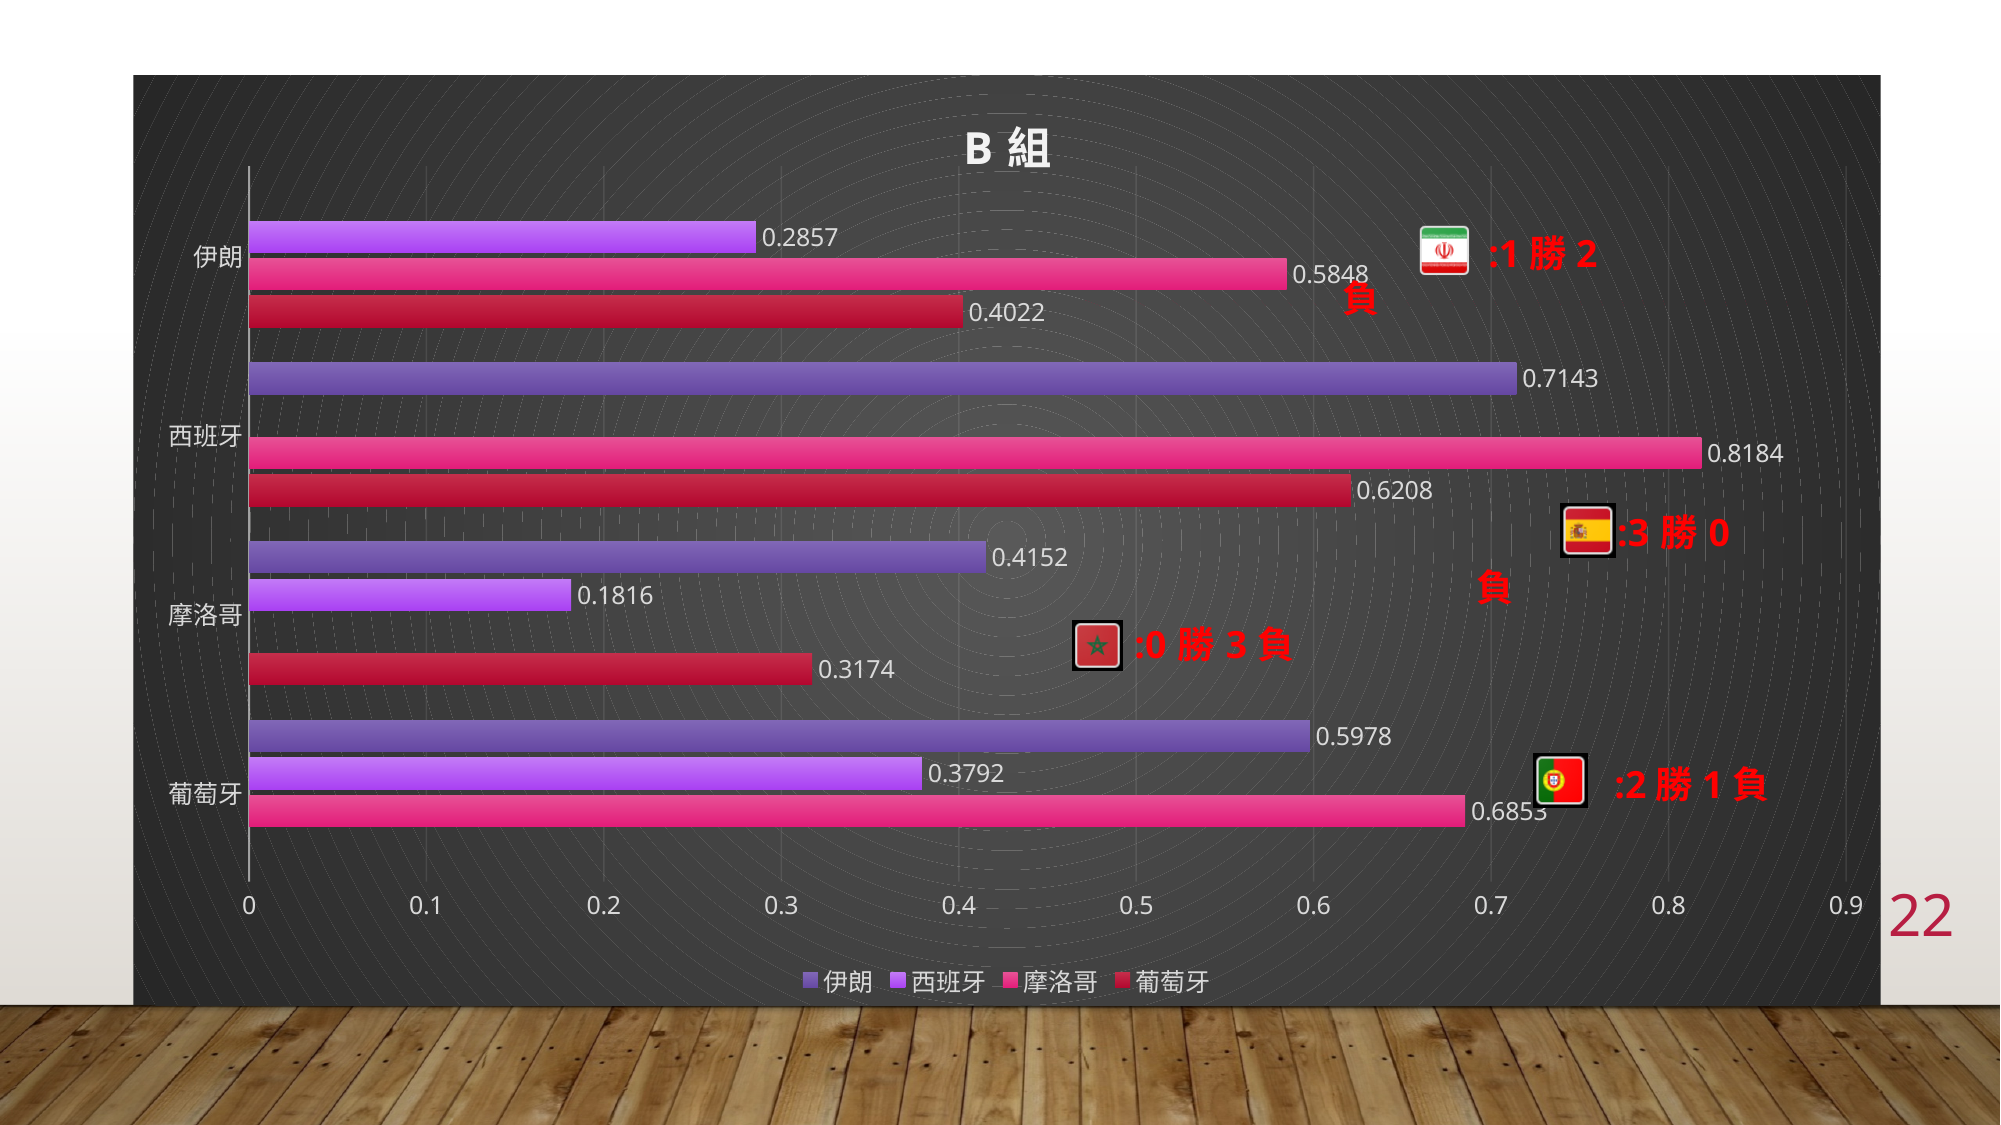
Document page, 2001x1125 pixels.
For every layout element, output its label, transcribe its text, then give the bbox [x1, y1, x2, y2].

chart [133, 74, 1881, 1006]
picture [1416, 222, 1473, 280]
picture [1560, 503, 1616, 559]
slide_number 22 [1881, 870, 1970, 954]
picture [1532, 753, 1589, 809]
picture [1072, 620, 1123, 671]
picture [0, 1005, 2000, 1125]
